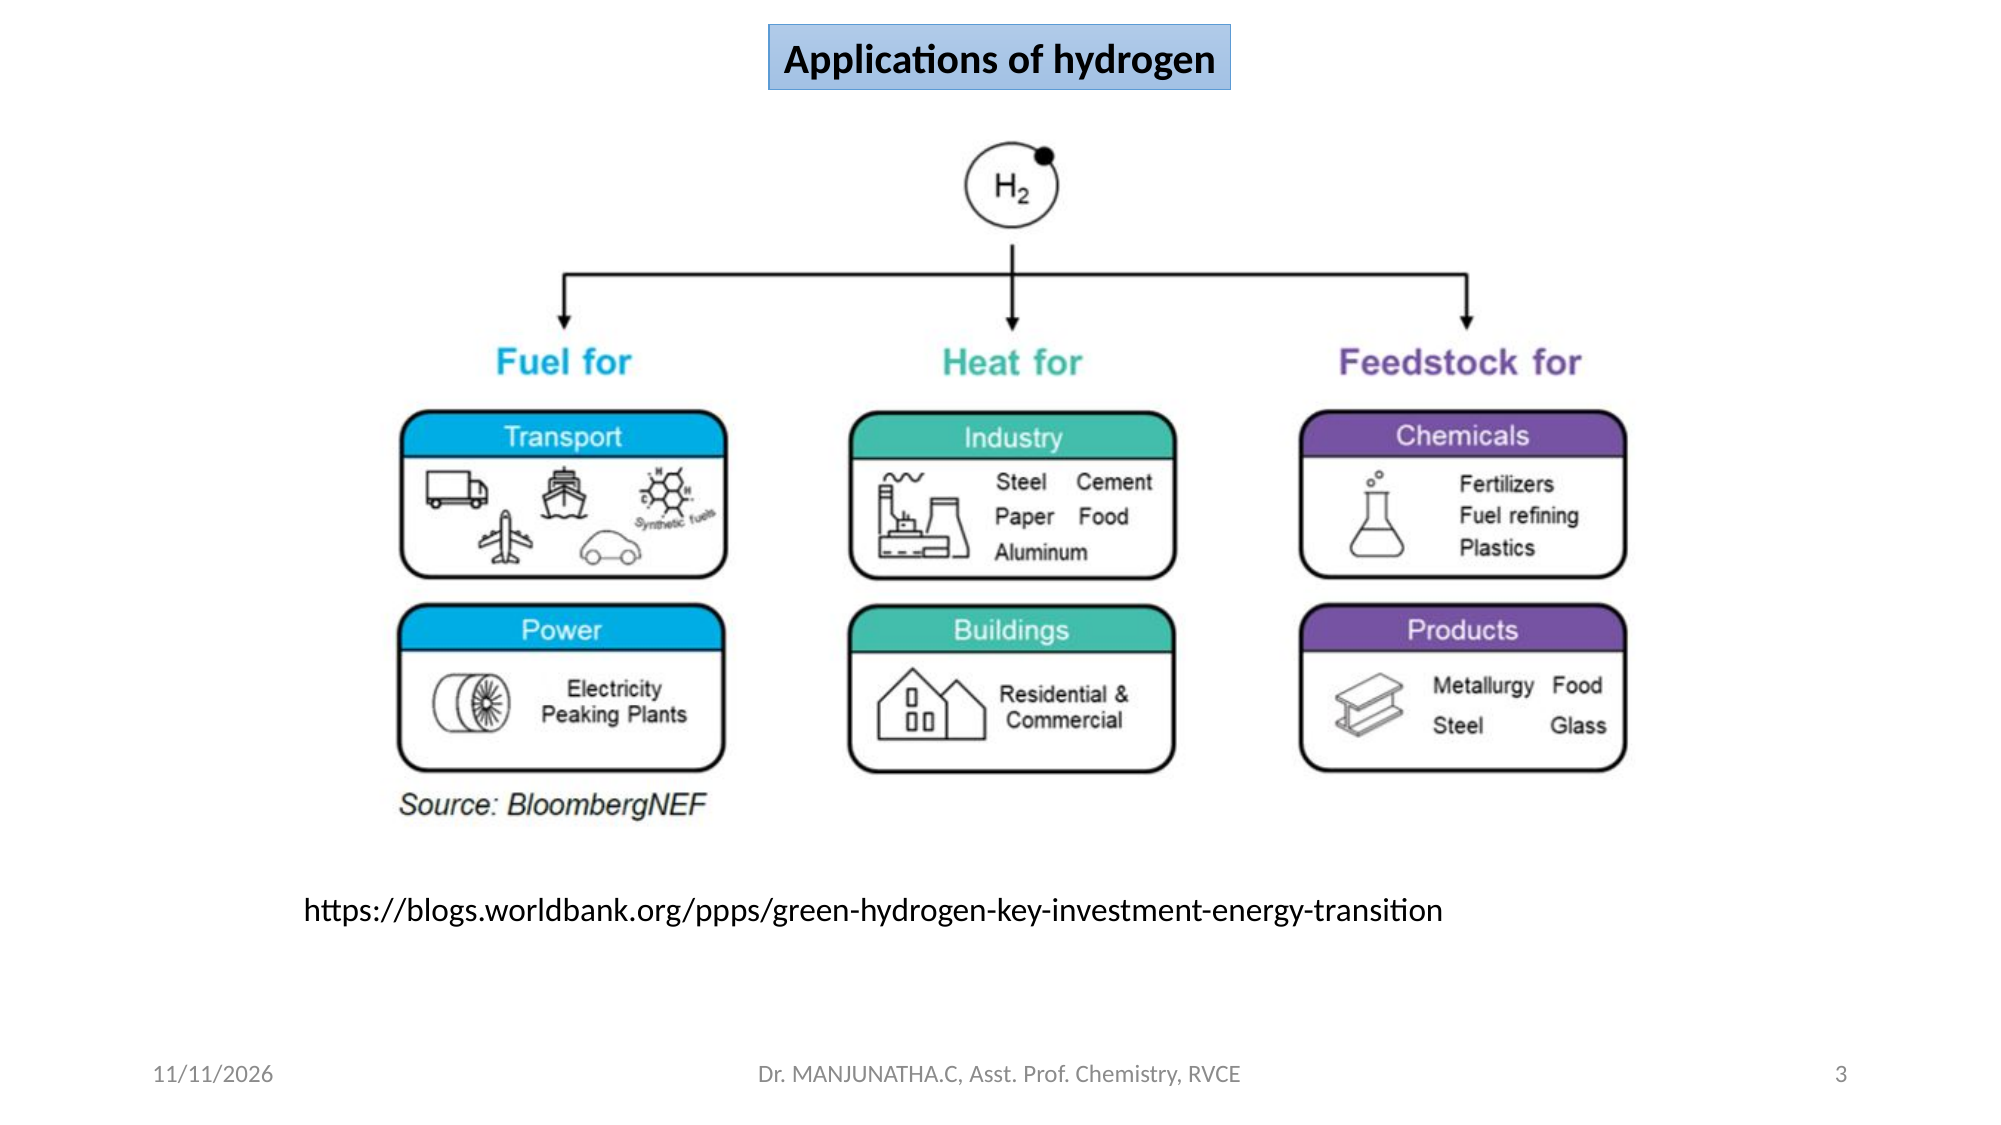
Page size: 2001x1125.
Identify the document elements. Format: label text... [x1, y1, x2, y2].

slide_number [137, 1042, 588, 1103]
text_box Applications of hydrogen [768, 24, 1231, 90]
text_box https://blogs.worldbank.org/ppps/green-hydrogen-key-investment-energy-transition [288, 881, 1764, 936]
footer Dr. MANJUNATHA.C, Asst. Prof. Chemistry, RVCE [662, 1042, 1338, 1103]
slide_number 3 [1412, 1042, 1863, 1103]
picture [310, 116, 1742, 855]
